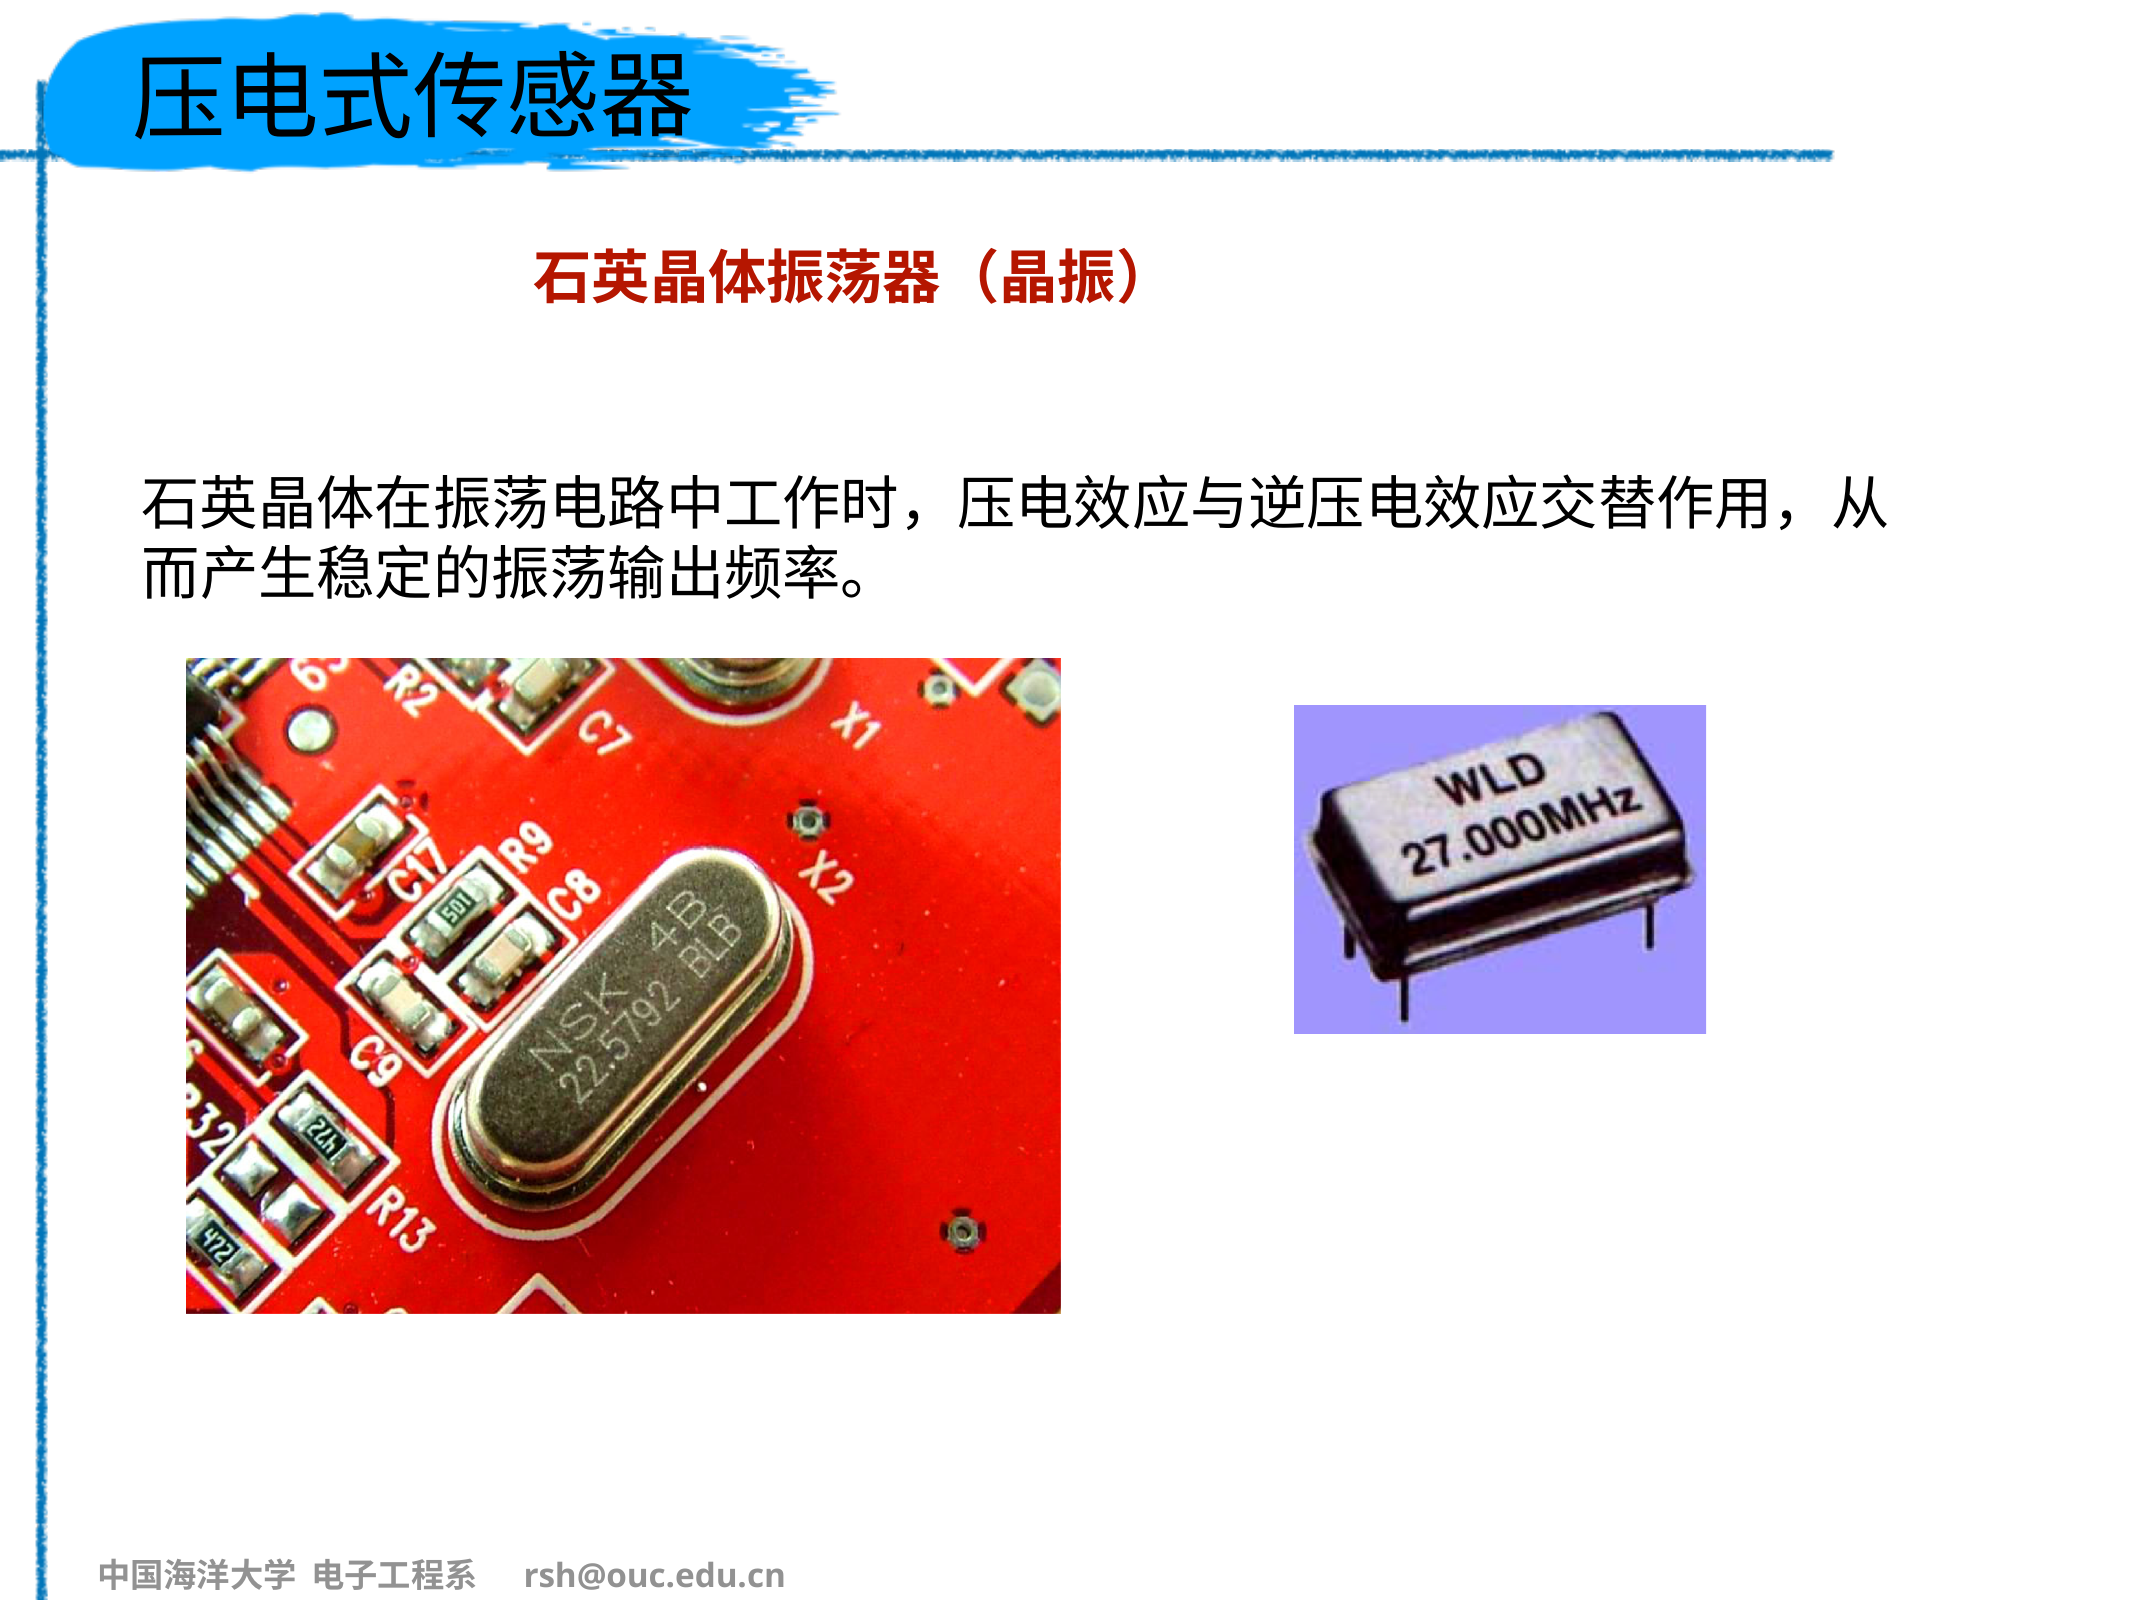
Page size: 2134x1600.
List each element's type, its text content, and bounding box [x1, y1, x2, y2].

picture [1293, 705, 1707, 1035]
title 压电式传感器 [46, 0, 780, 187]
text_box 石英晶体振荡器（晶振） [525, 231, 1183, 319]
text_box 石英晶体在振荡电路中工作时，压电效应与逆压电效应交替作用，从而产生稳定的振荡输出频率。 [133, 457, 1941, 615]
picture [0, 9, 48, 1600]
picture [778, 9, 1841, 176]
picture [186, 658, 1061, 1314]
